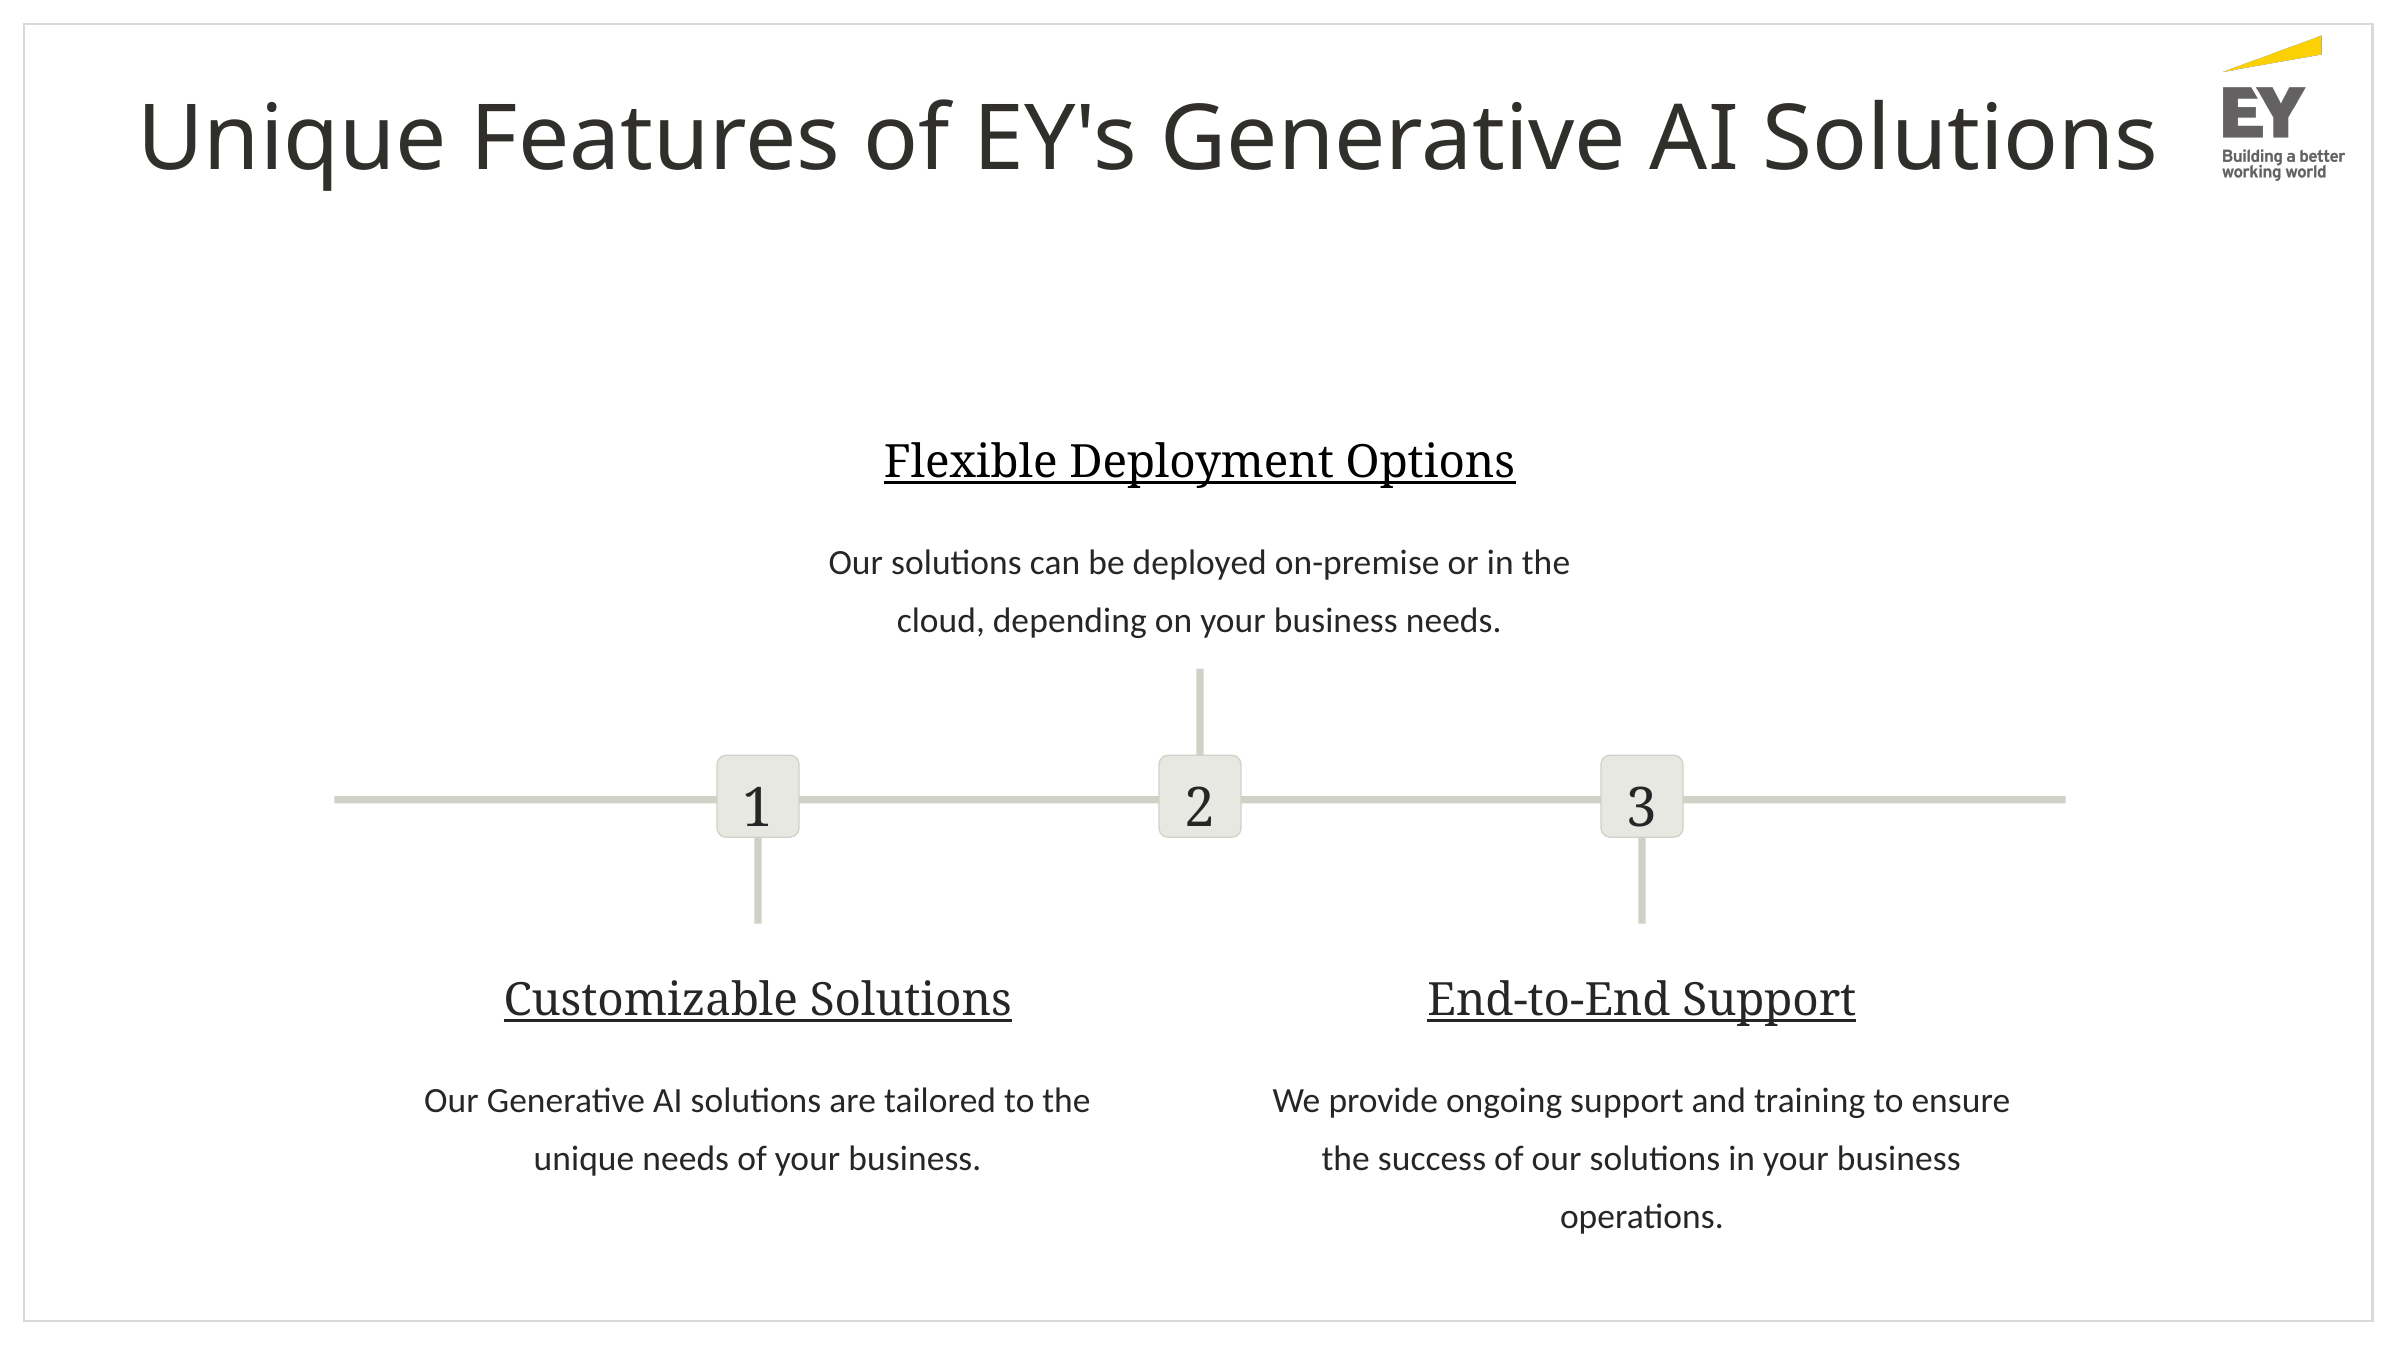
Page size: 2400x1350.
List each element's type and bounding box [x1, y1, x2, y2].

picture [2222, 22, 2350, 181]
text_box [23, 23, 2374, 1322]
